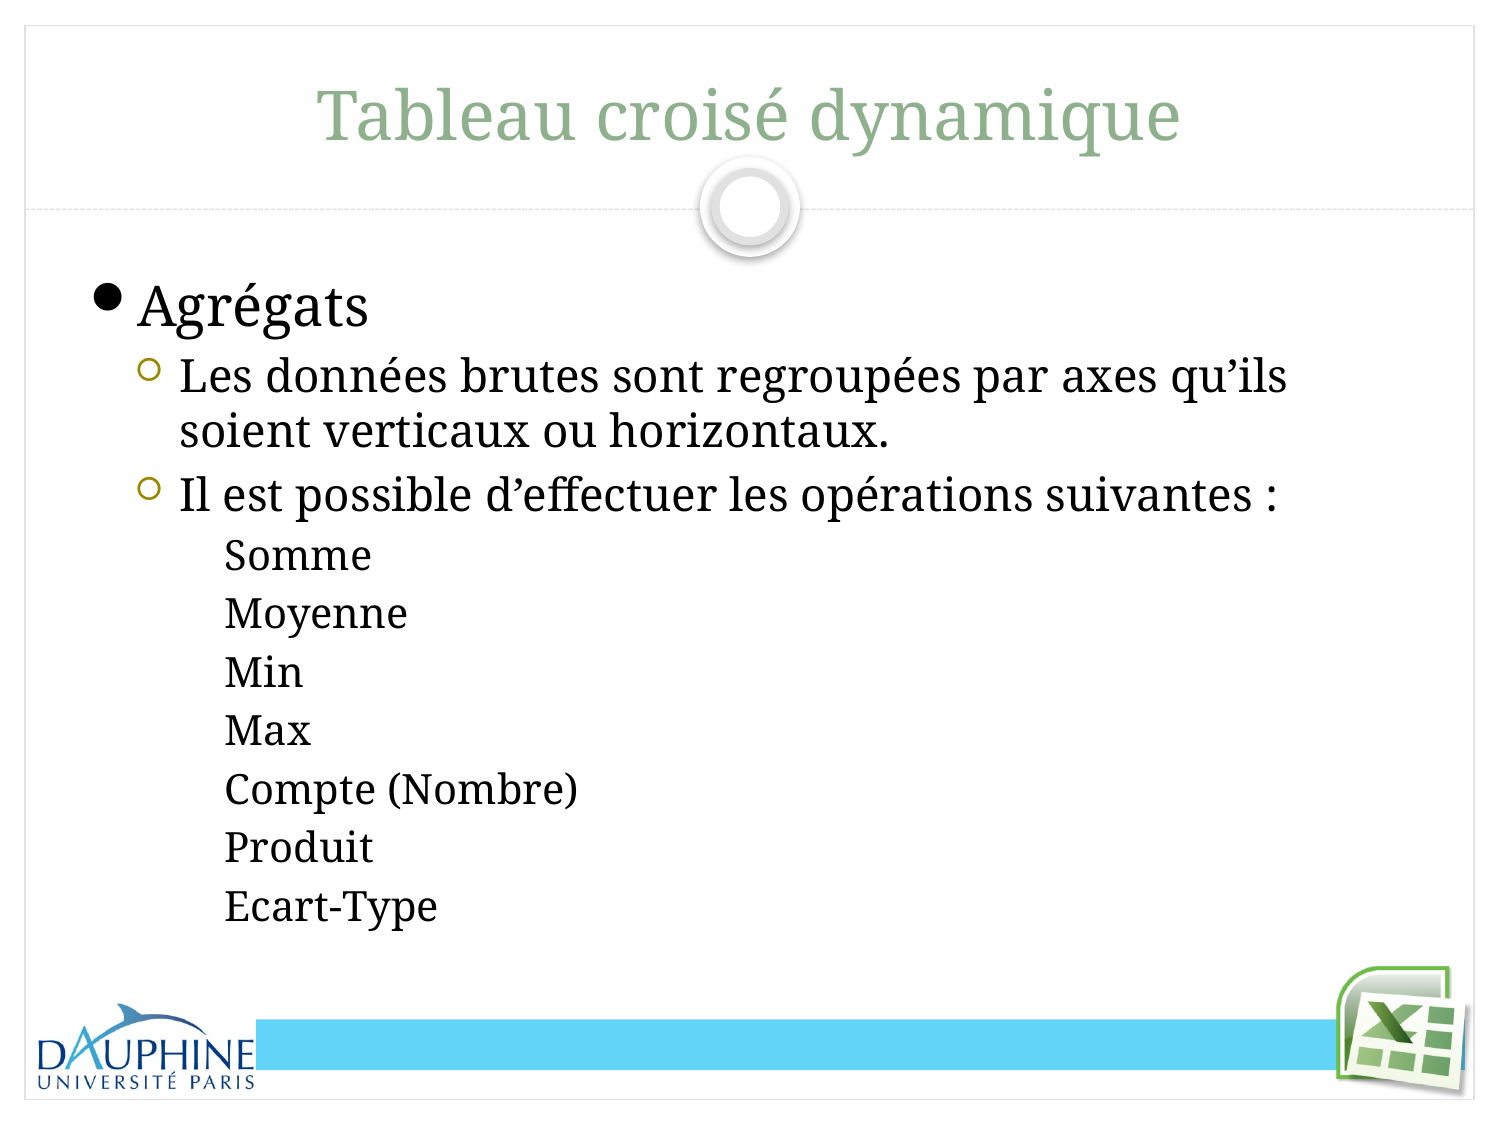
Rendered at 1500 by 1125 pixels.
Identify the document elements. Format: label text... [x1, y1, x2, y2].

title Tableau croisé dynamique [49, 37, 1450, 162]
picture [35, 1001, 256, 1090]
picture [1324, 949, 1477, 1102]
list Agrégats Les données brutes sont regroupées par axes qu’ils soient verticaux ou horizontaux. Il est possible d’effectuer les opérations suivantes : Somme Moyenne Min Max Compte (Nombre) Produit Ecart-Type [75, 262, 1412, 1062]
